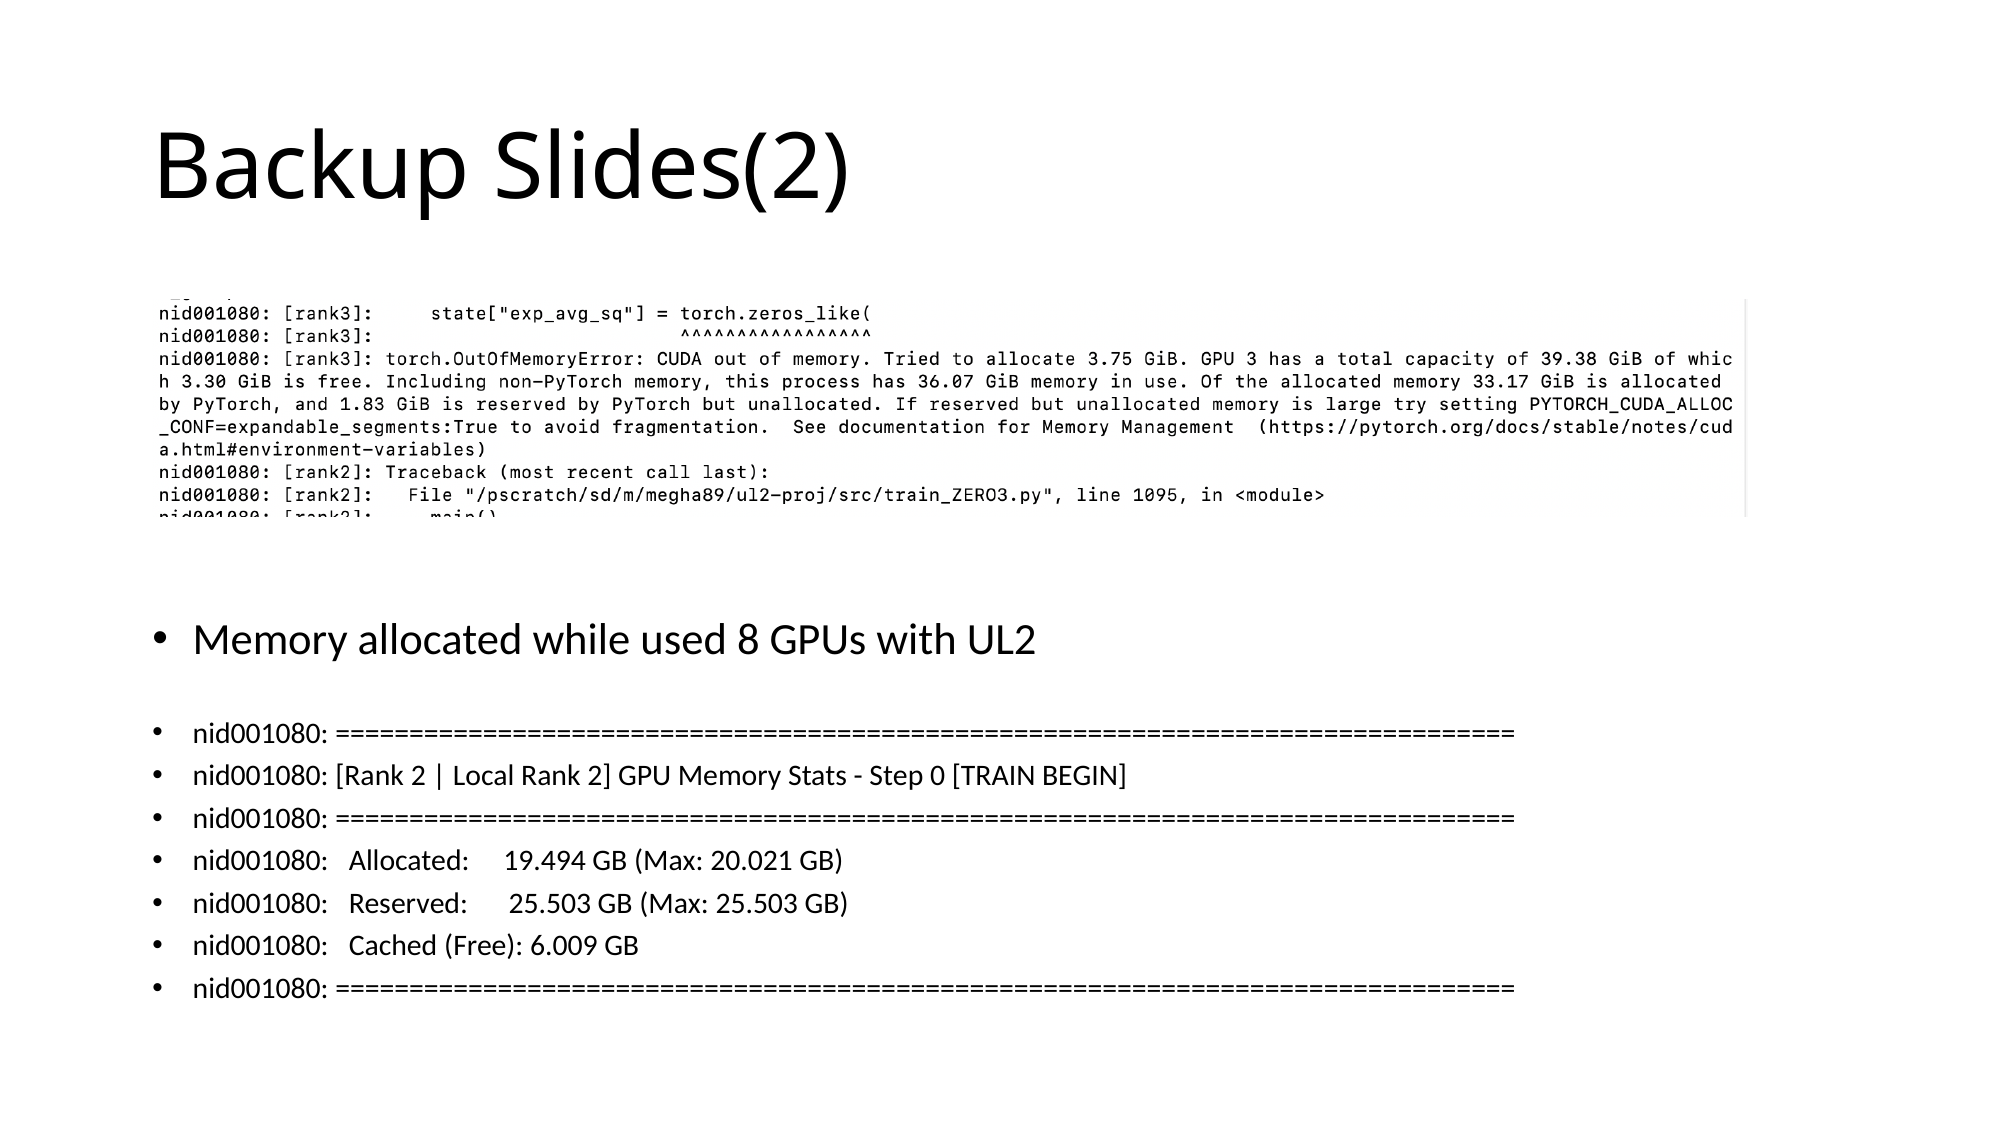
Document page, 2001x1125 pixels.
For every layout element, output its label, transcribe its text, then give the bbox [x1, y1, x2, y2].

title Backup Slides(2) [137, 59, 1863, 278]
list Memory allocated while used 8 GPUs with UL2 nid001080: ================================================================================ nid001080: [Rank 2 | Local Rank 2] GPU Memory Stats - Step 0 [TRAIN BEGIN] nid001080: ================================================================================ nid001080: Allocated: 19.494 GB (Max: 20.021 GB) nid001080: Reserved: 25.503 GB (Max: 25.503 GB) nid001080: Cached (Free): 6.009 GB nid001080: ================================================================================ [137, 562, 1863, 1014]
picture [152, 299, 1748, 517]
